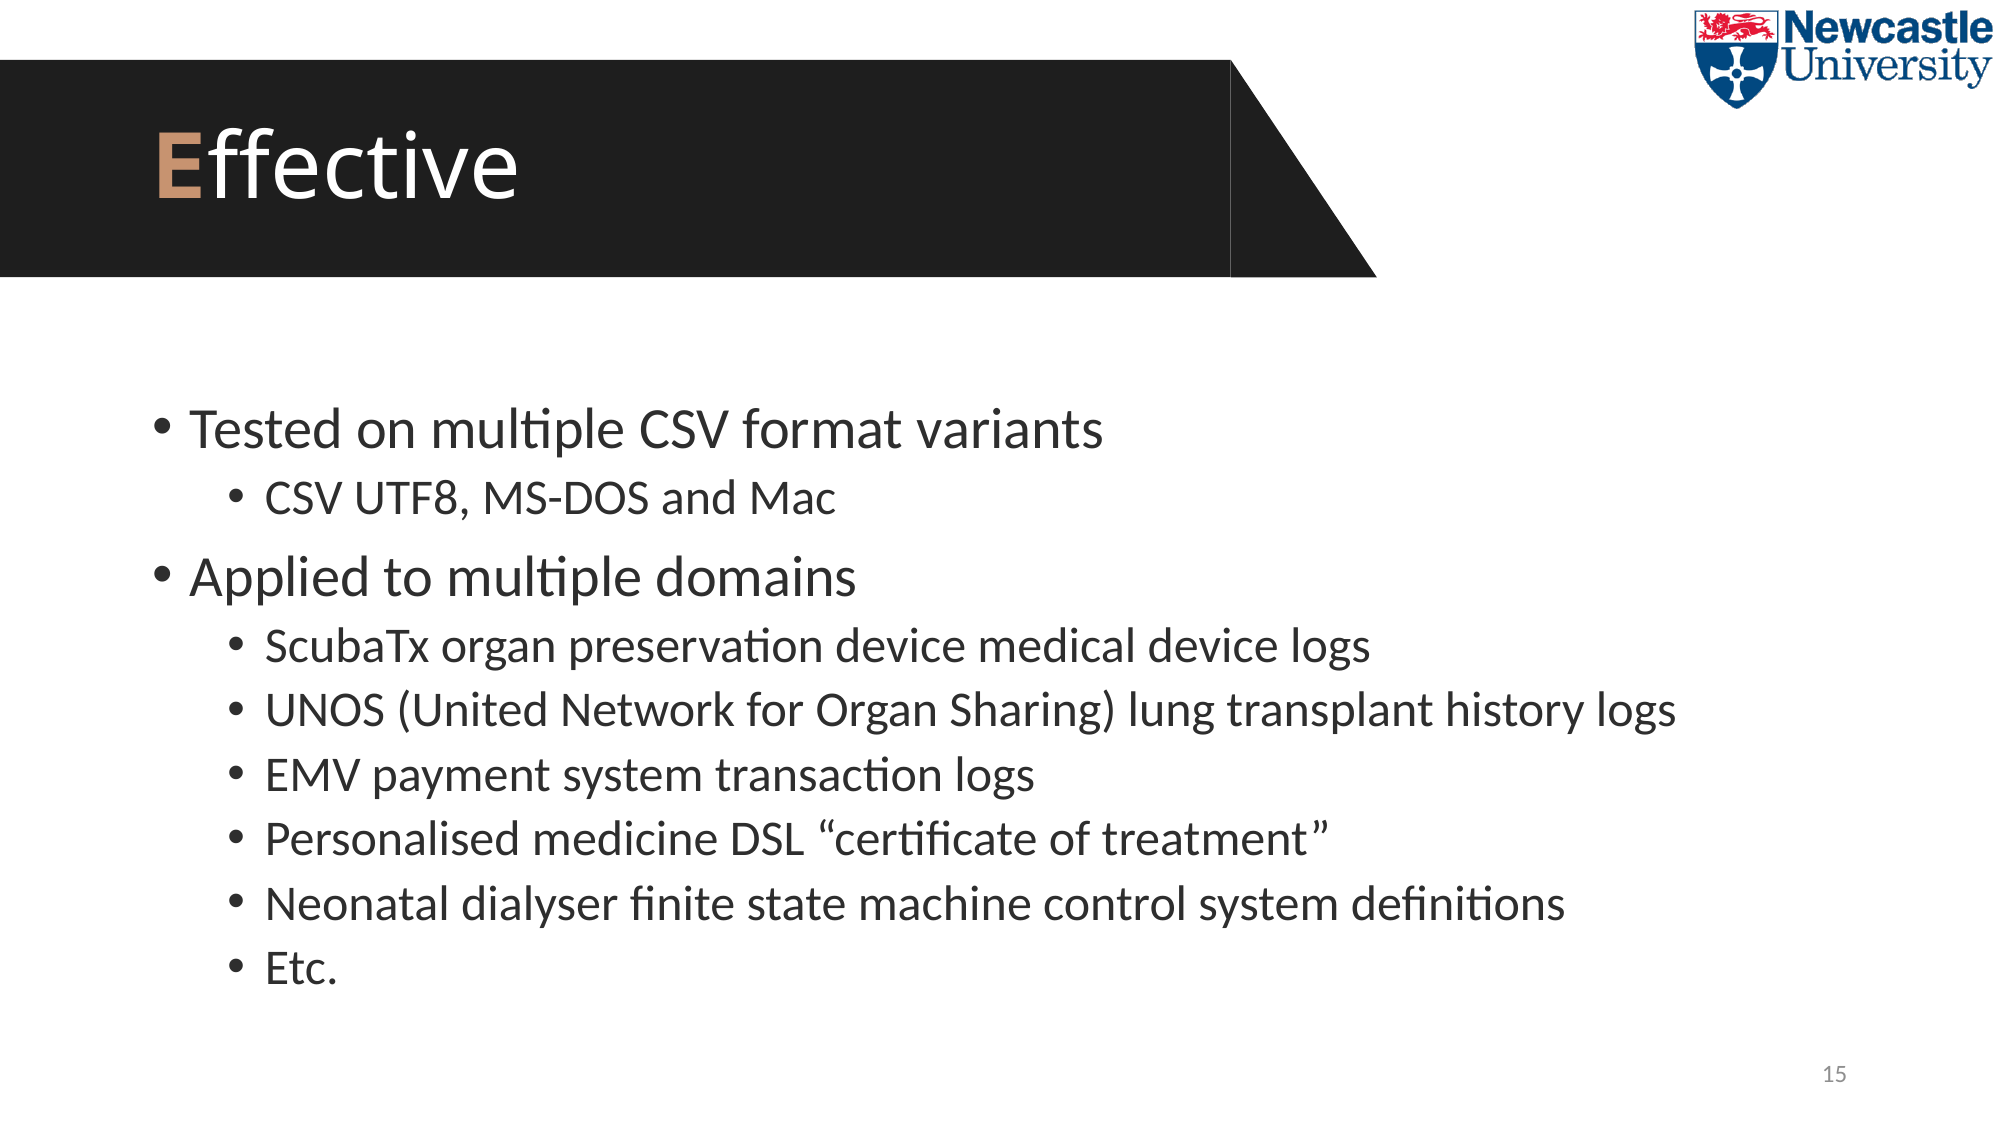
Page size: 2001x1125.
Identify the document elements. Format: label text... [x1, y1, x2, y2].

picture [1687, 4, 2000, 115]
slide_number 15 [1412, 1042, 1863, 1103]
list Tested on multiple CSV format variants CSV UTF8, MS-DOS and Mac Applied to multiple domains ScubaTx organ preservation device medical device logs UNOS (United Network for Organ Sharing) lung transplant history logs EMV payment system transaction logs Personalised medicine DSL “certificate of treatment” Neonatal dialyser finite state machine control system definitions Etc. [137, 299, 1863, 1014]
title Effective [137, 59, 1863, 278]
